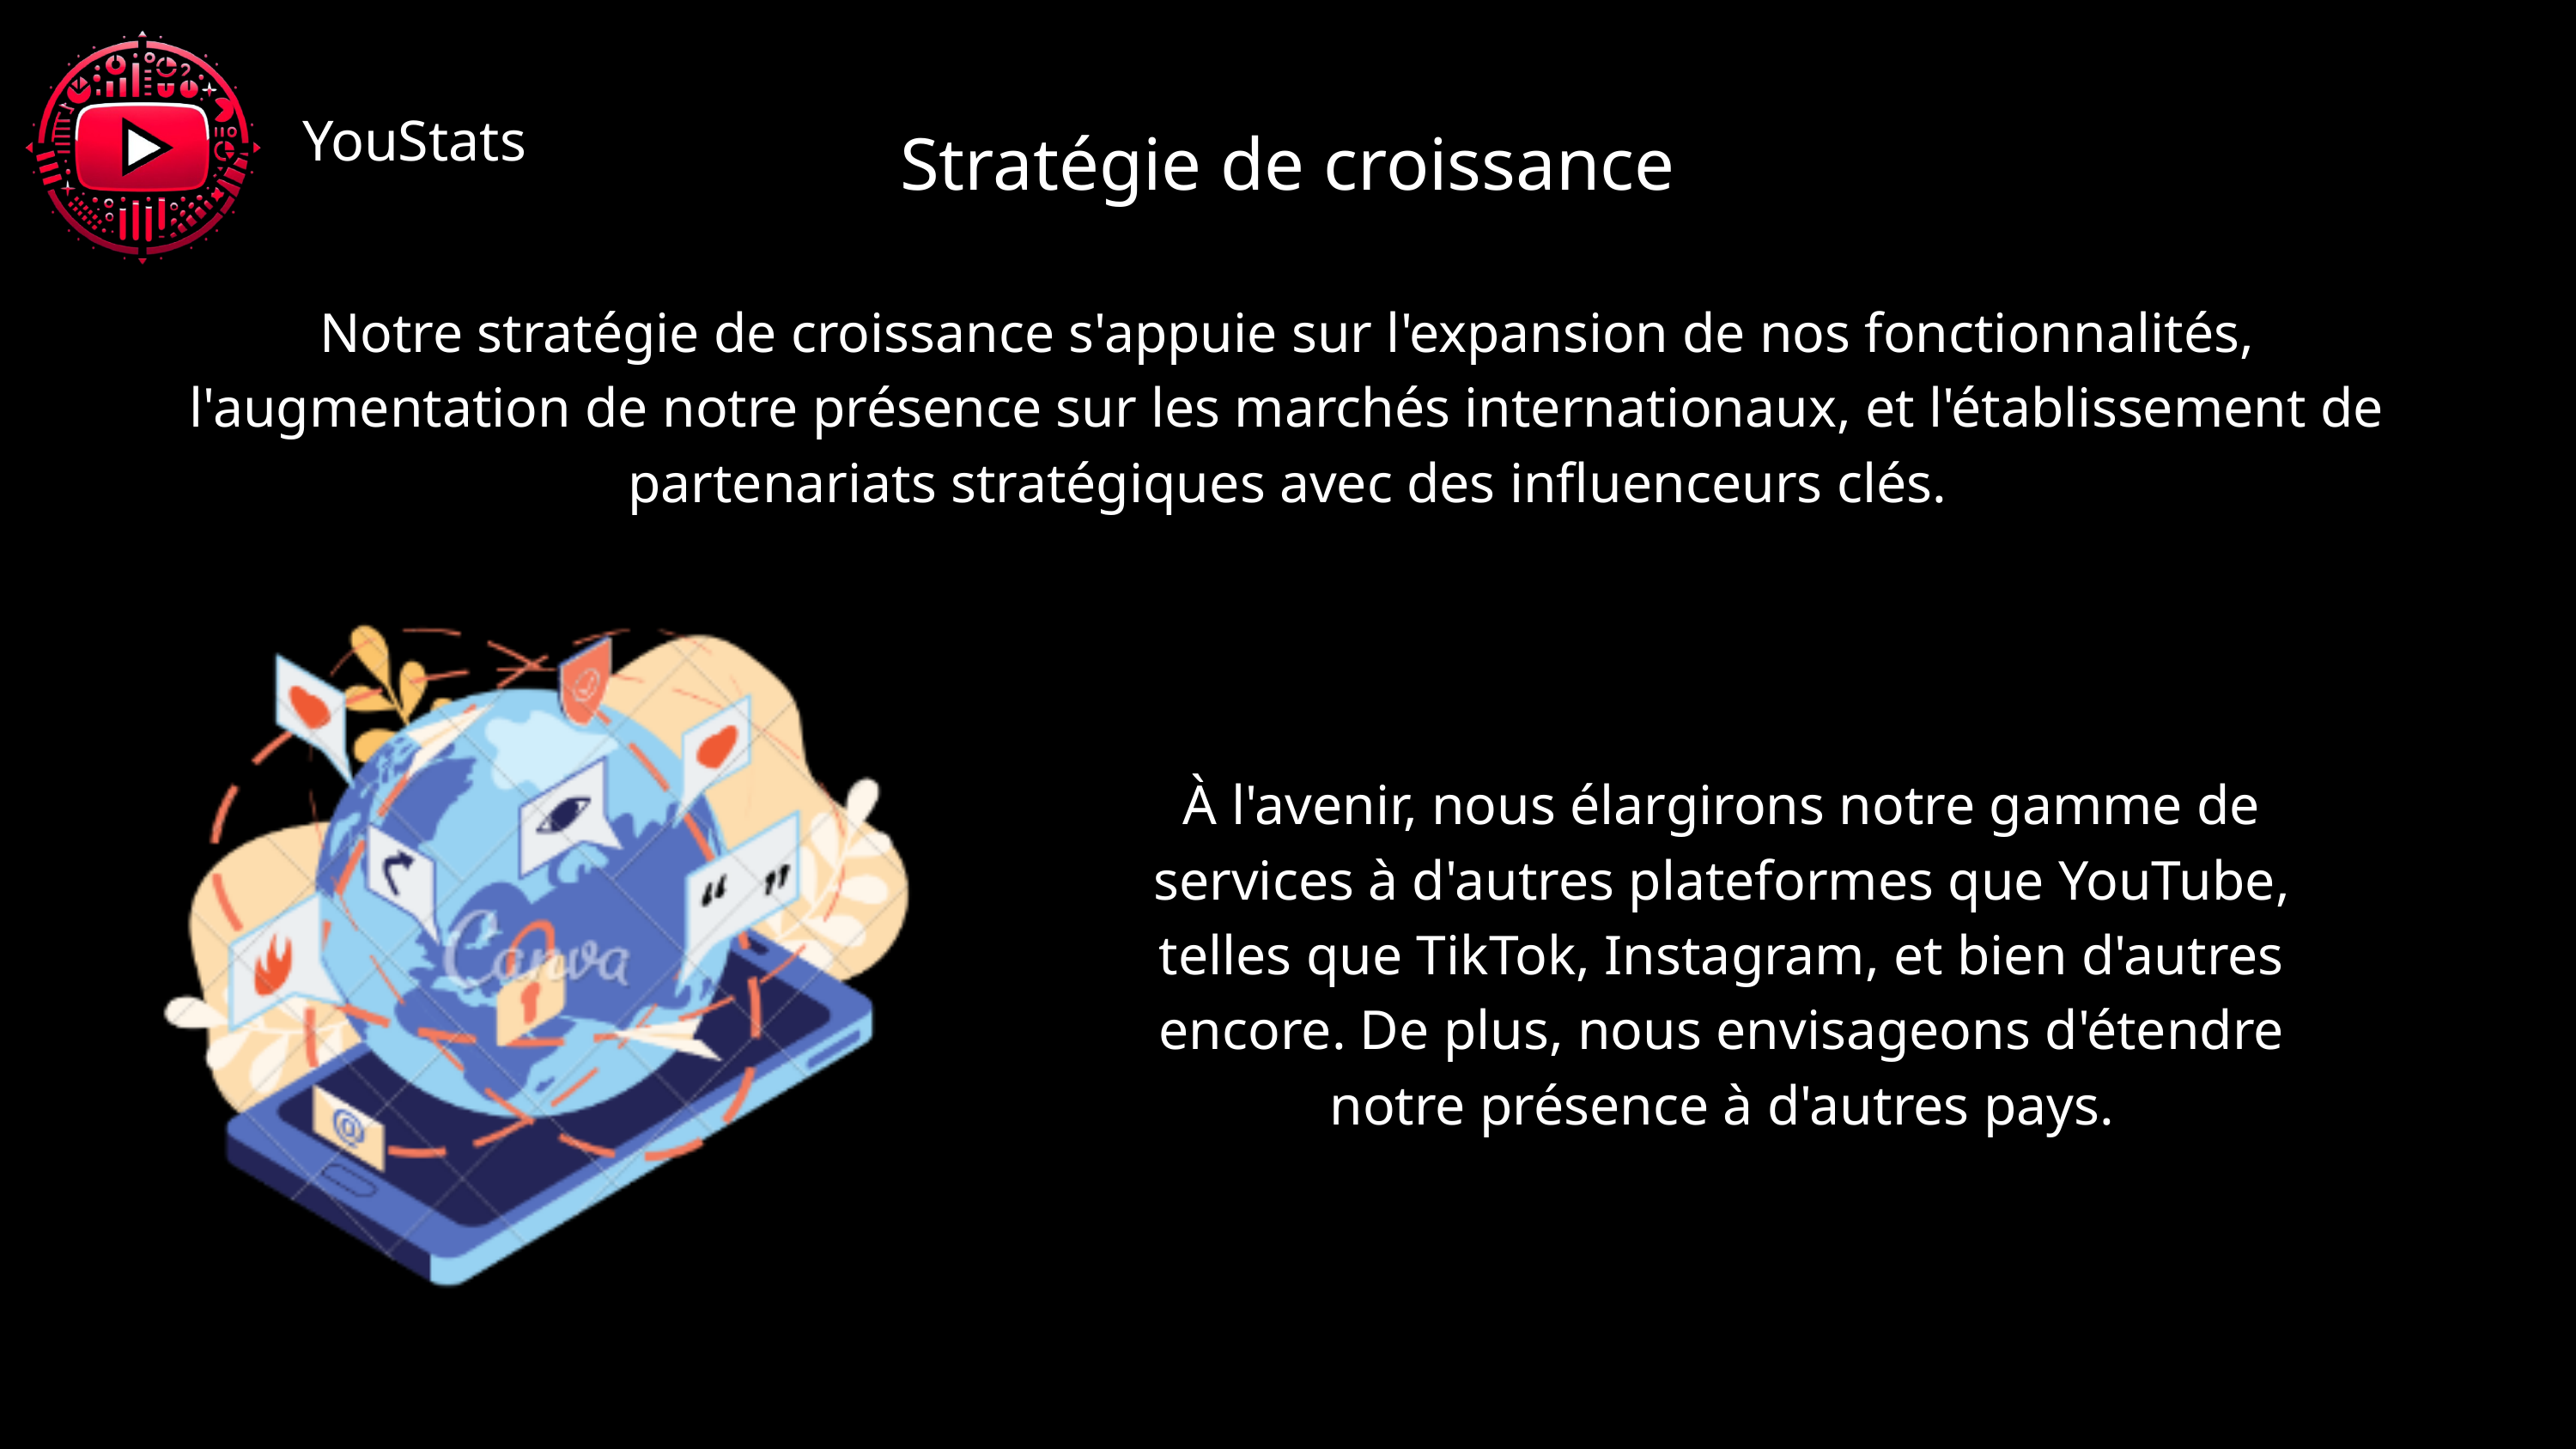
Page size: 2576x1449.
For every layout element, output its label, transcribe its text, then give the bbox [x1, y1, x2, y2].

text_box [144, 591, 921, 1304]
text_box À l'avenir, nous élargirons notre gamme de services à d'autres plateformes que YouTube, telles que TikTok, Instagram, et bien d'autres encore. De plus, nous envisageons d'étendre notre présence à d'autres pays. [1105, 760, 2339, 1136]
picture [3, 9, 278, 284]
text_box YouStats [283, 94, 571, 173]
text_box Notre stratégie de croissance s'appuie sur l'expansion de nos fonctionnalités, l'augmentation de notre présence sur les marchés internationaux, et l'établissement de partenariats stratégiques avec des influenceurs clés. [144, 288, 2432, 513]
text_box Stratégie de croissance [854, 104, 1722, 204]
